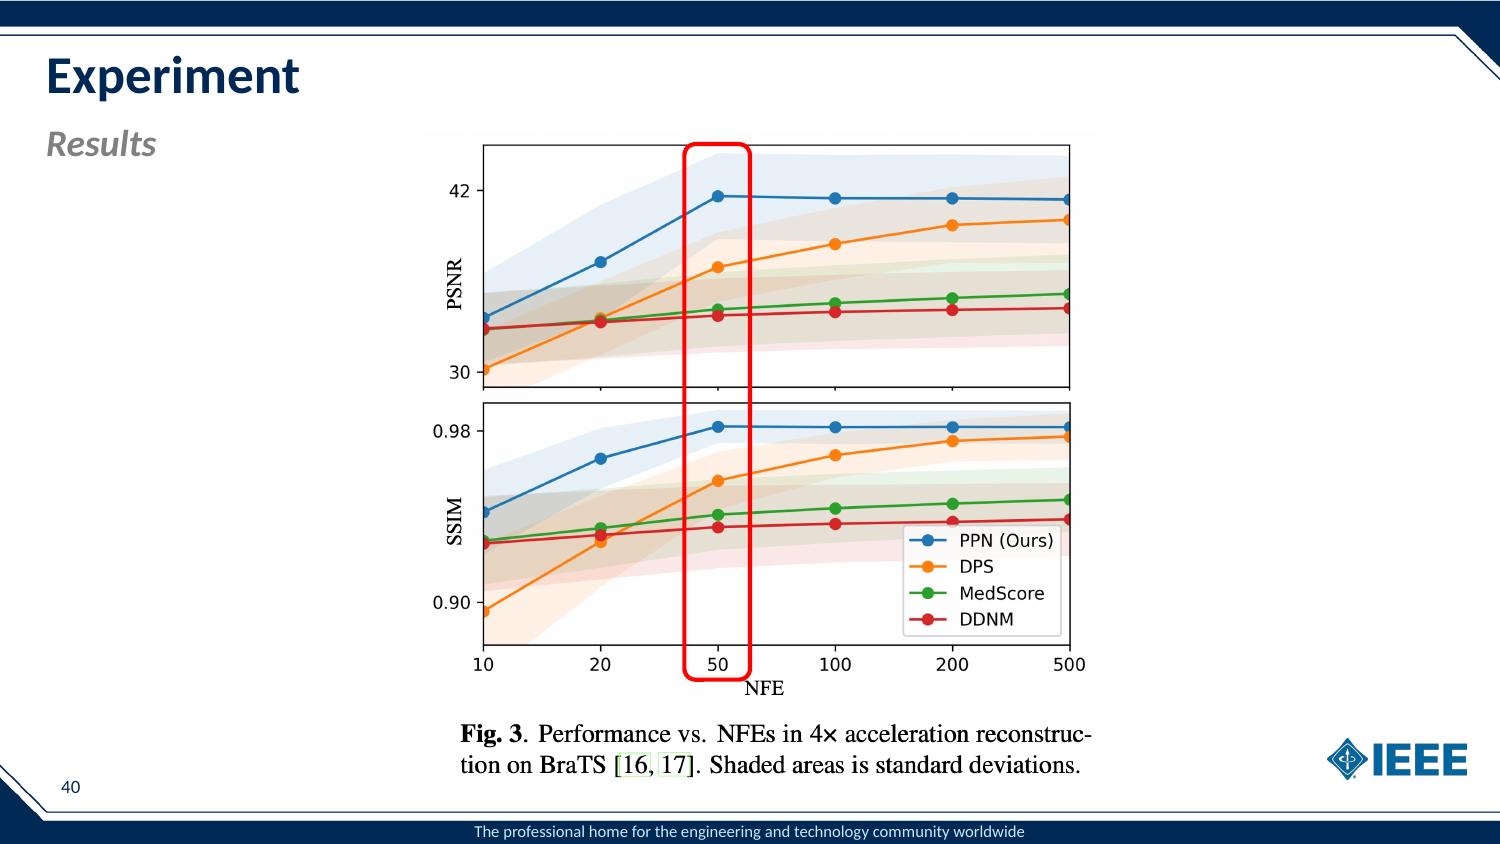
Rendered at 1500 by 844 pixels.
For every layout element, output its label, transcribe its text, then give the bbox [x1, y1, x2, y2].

picture [0, 131, 1500, 844]
list Results [46, 116, 1467, 171]
picture [0, 1, 1500, 88]
title Experiment [46, 40, 1467, 111]
slide_number 40 [46, 763, 127, 809]
